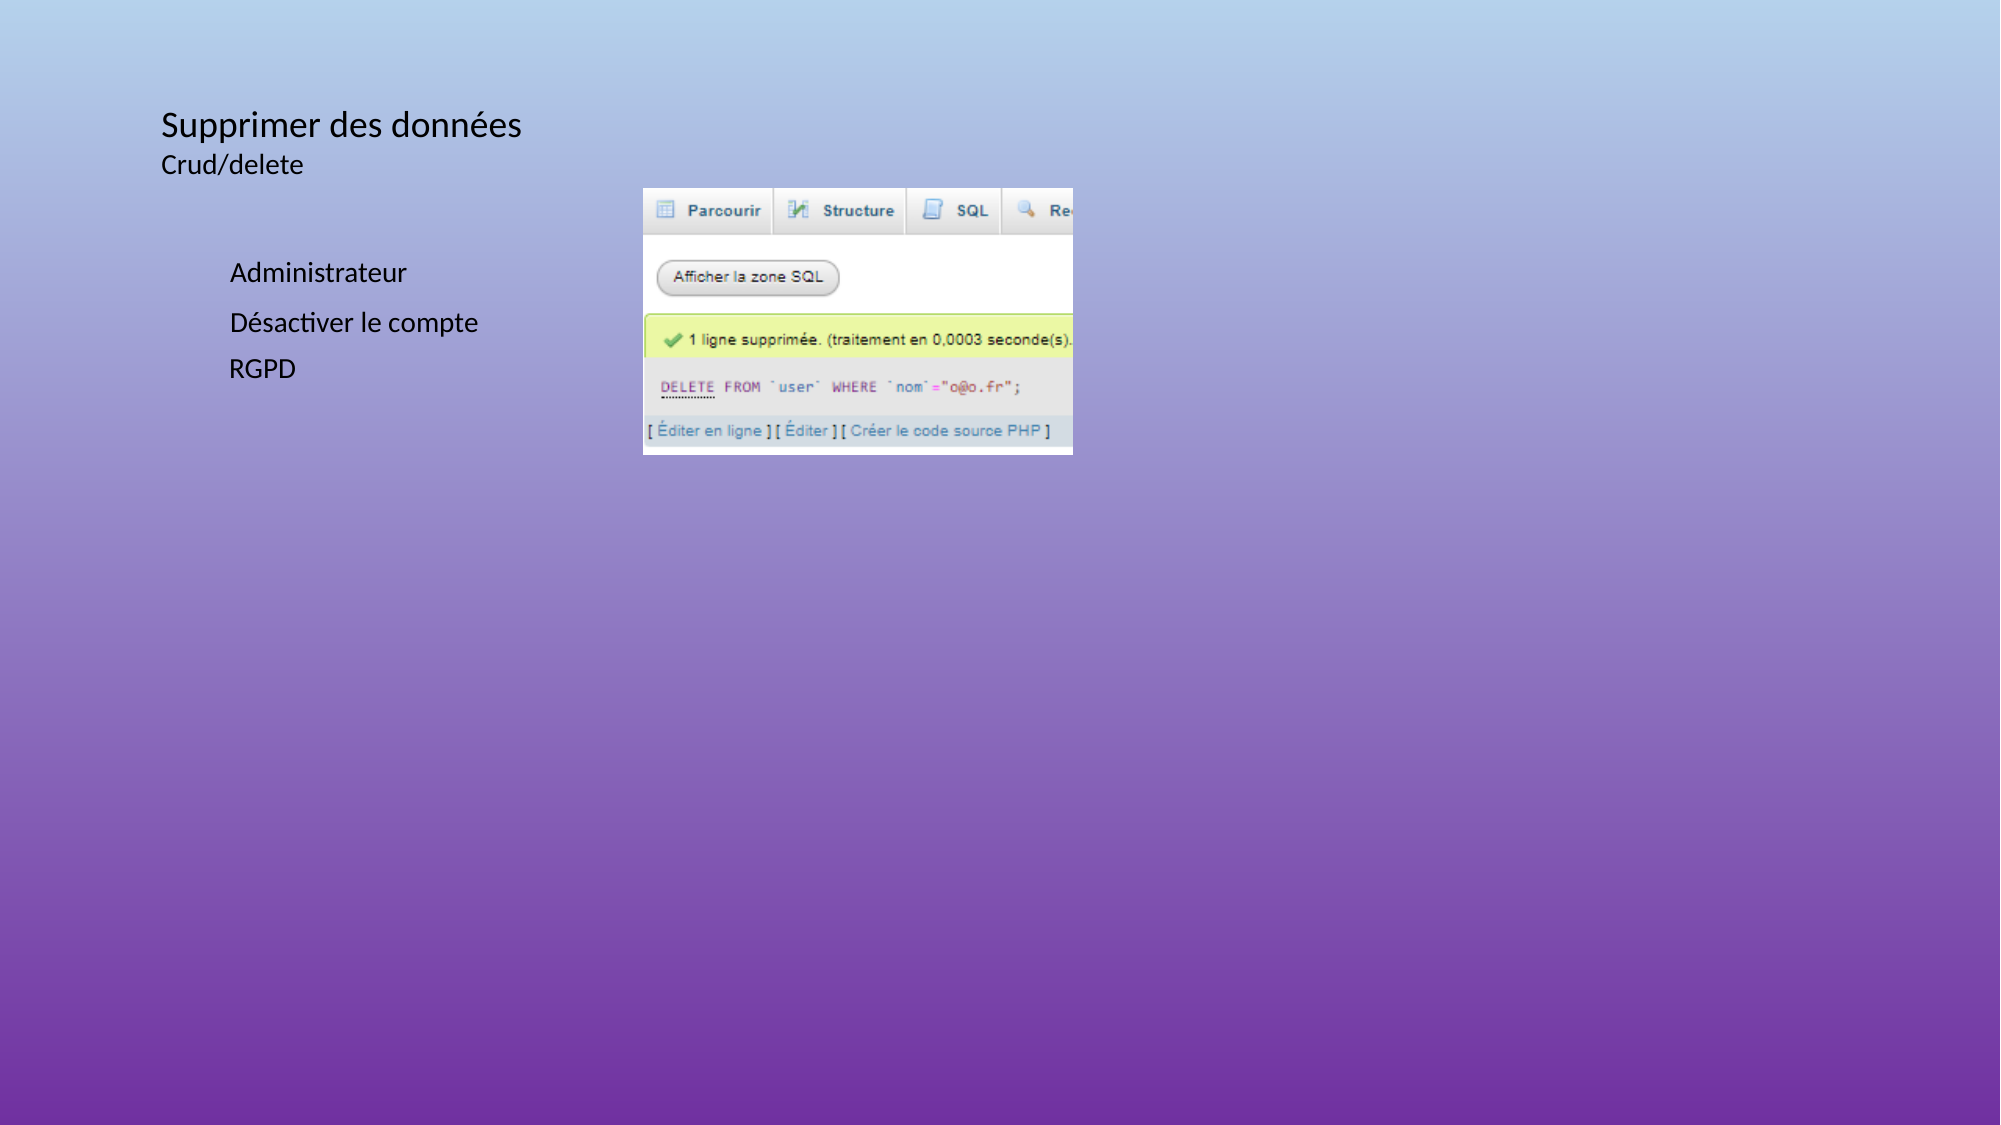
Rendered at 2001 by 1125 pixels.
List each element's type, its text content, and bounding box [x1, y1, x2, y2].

text_box RGPD [214, 341, 312, 392]
picture [643, 188, 1073, 455]
text_box Désactiver le compte [215, 295, 494, 346]
text_box Administrateur [215, 245, 423, 295]
text_box Supprimer des données Crud/delete [146, 92, 538, 188]
